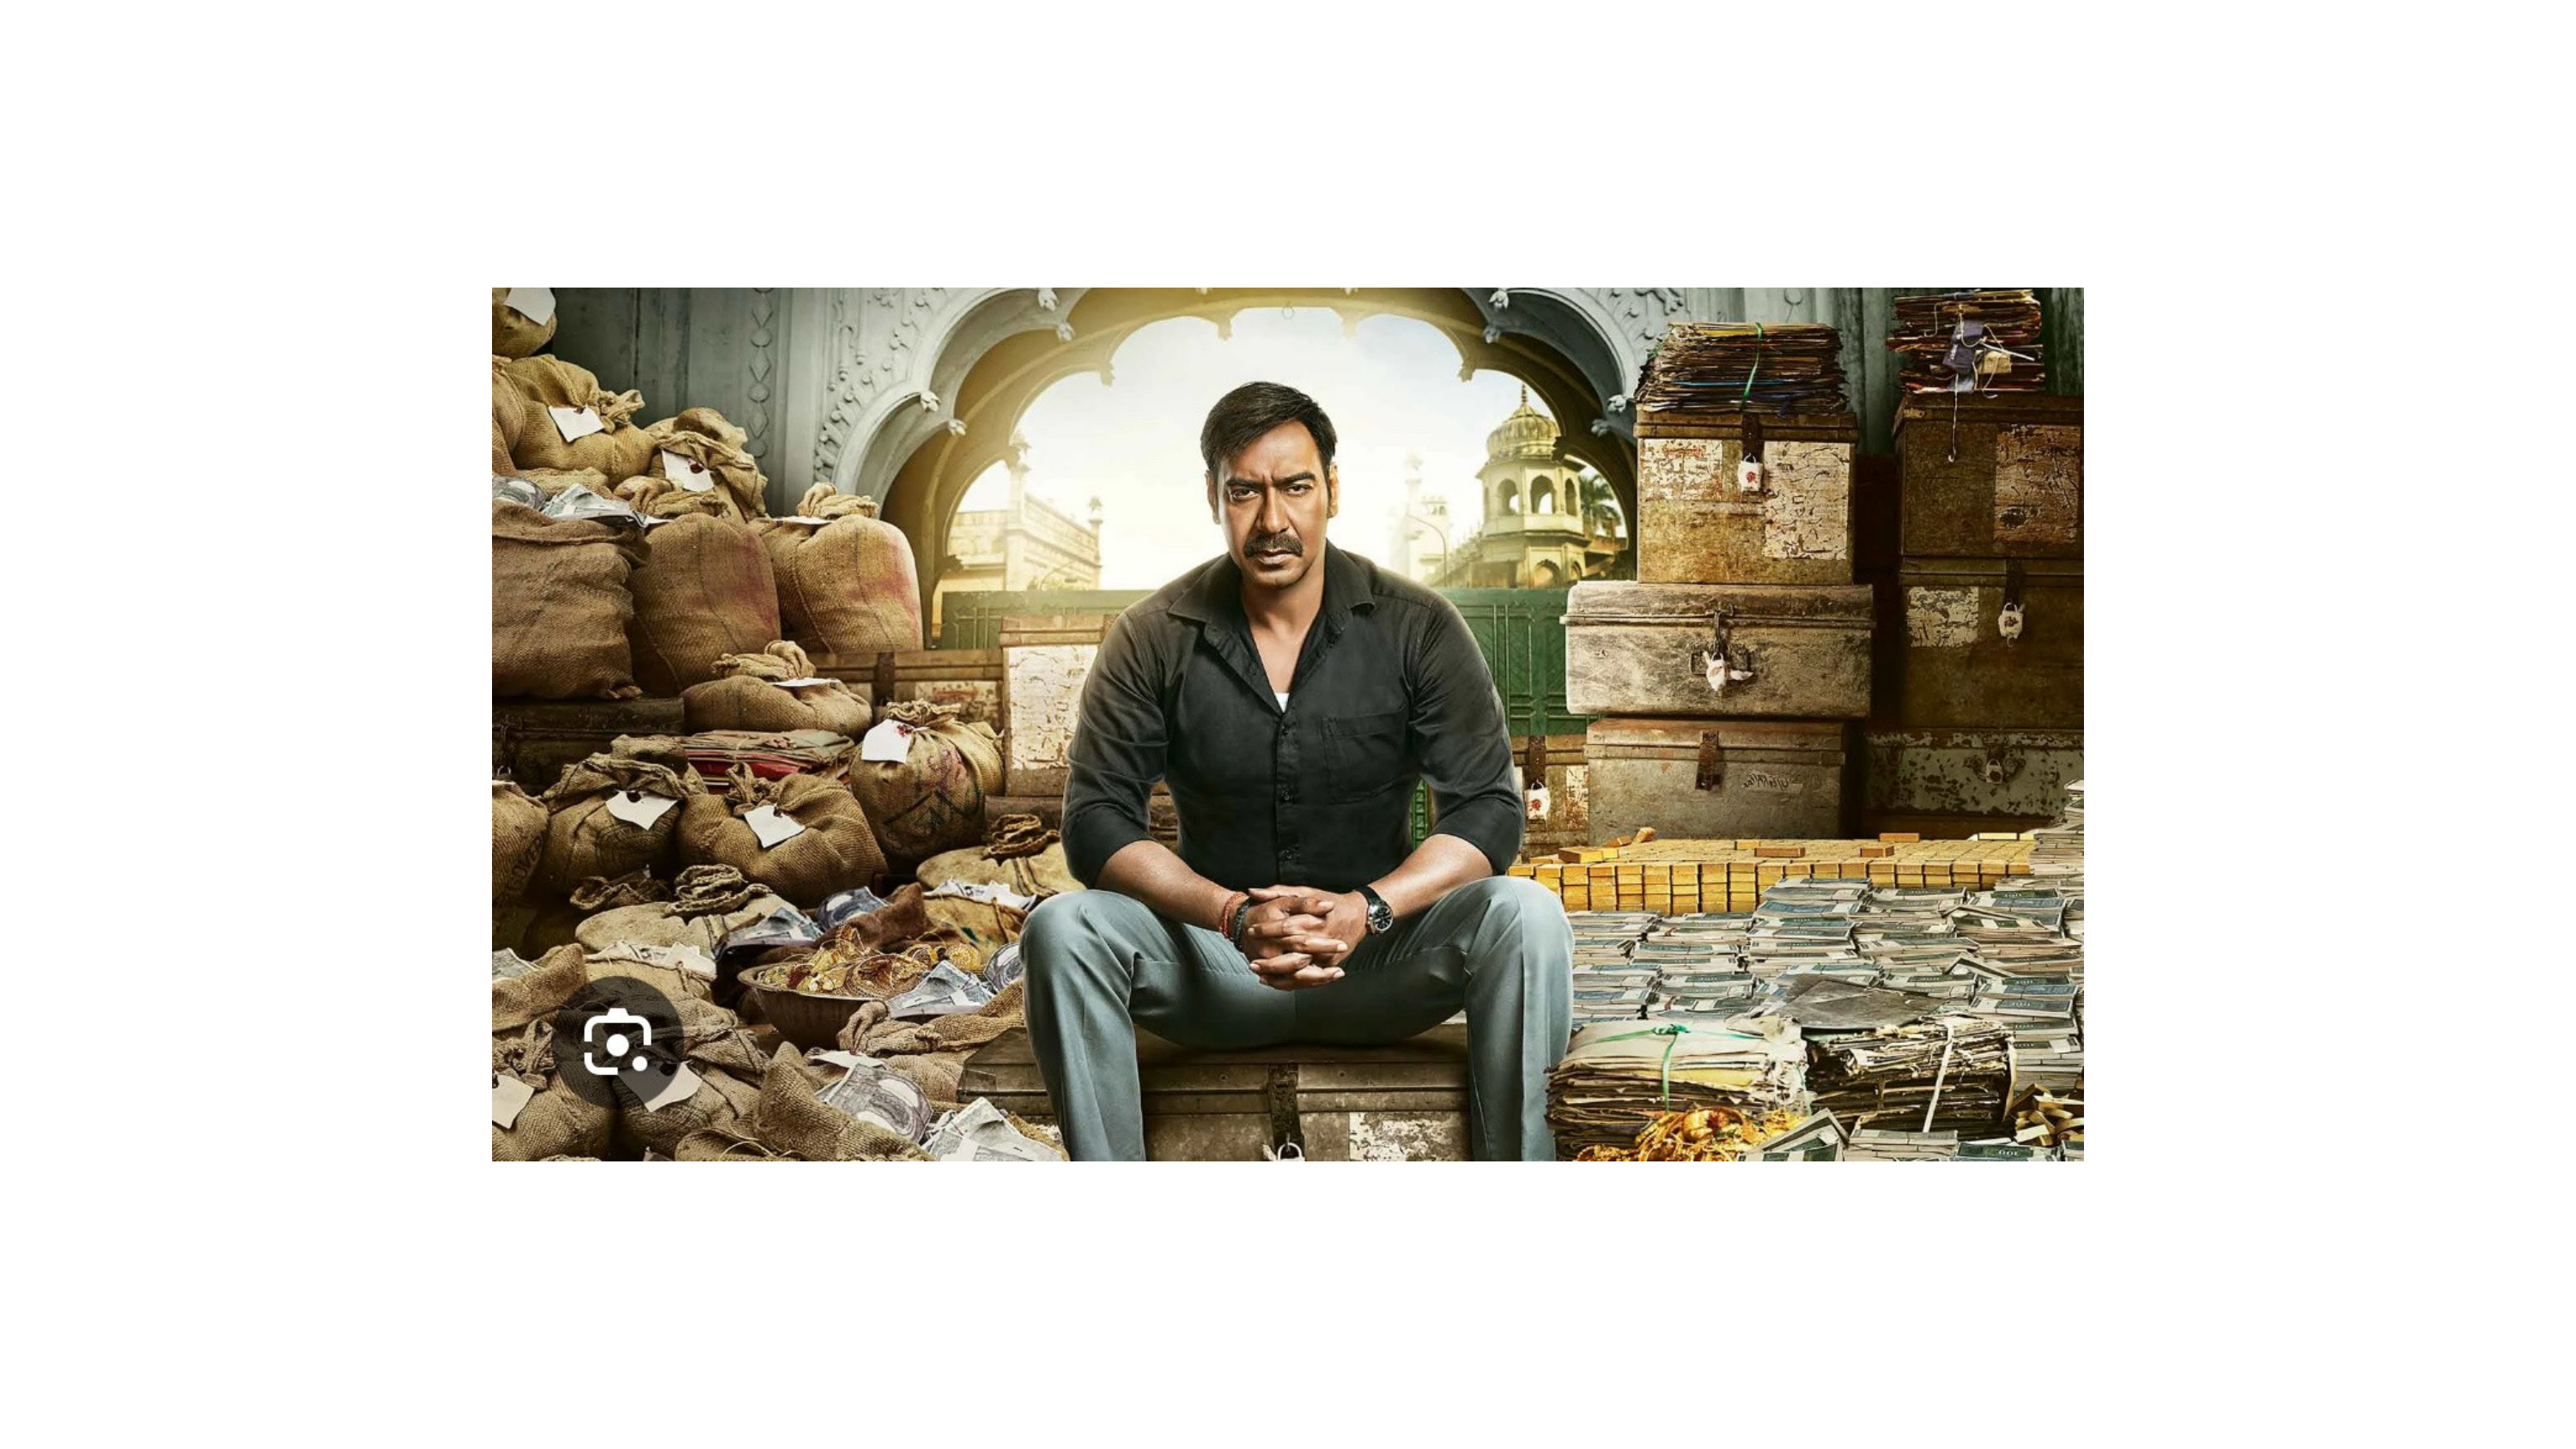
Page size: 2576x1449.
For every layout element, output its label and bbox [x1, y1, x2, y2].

picture [491, 287, 2084, 1161]
